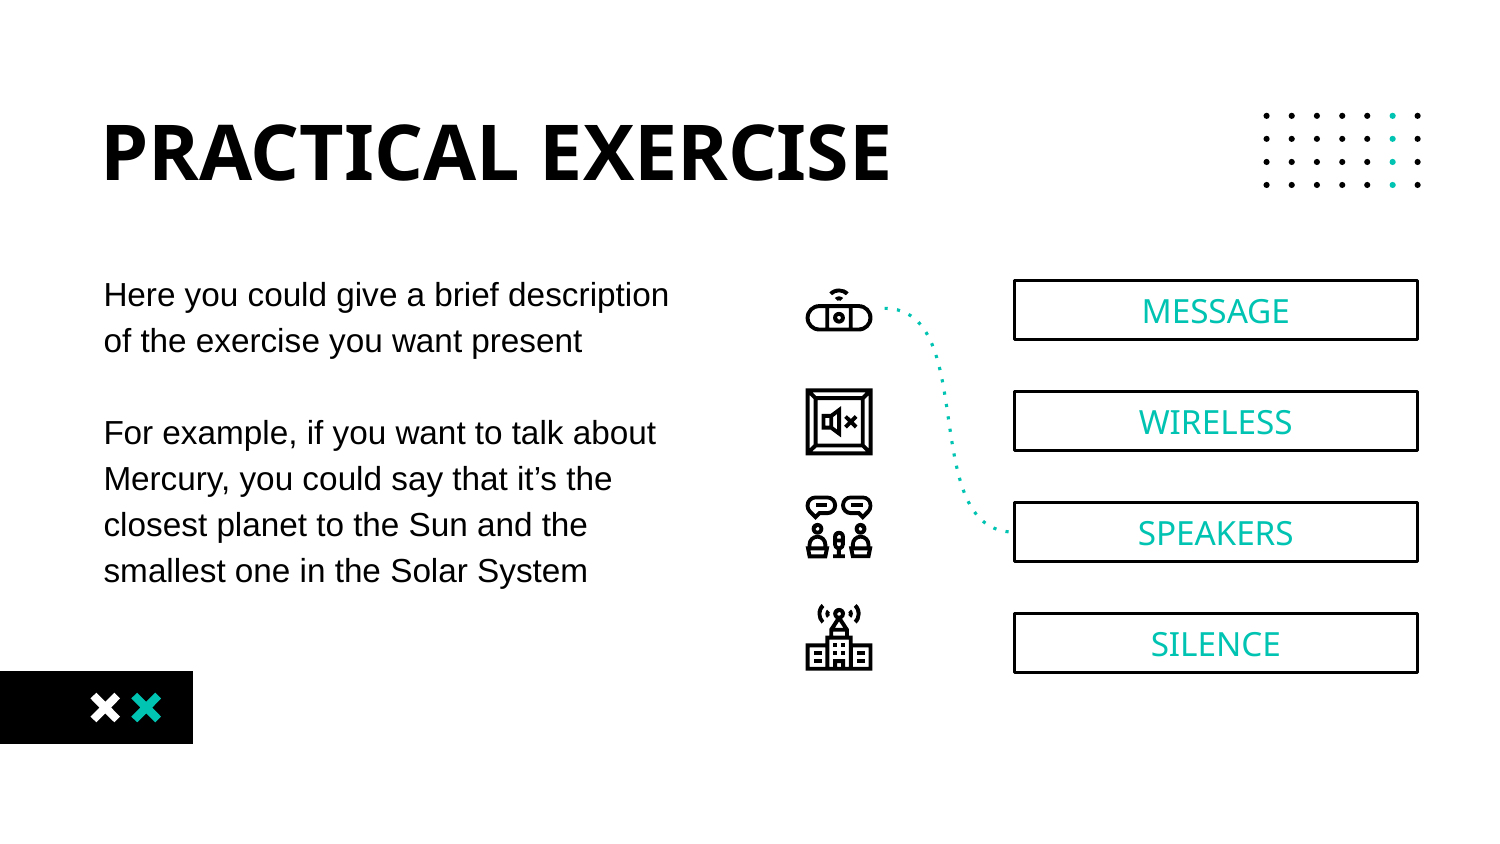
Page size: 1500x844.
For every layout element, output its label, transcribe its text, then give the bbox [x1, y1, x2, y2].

text_box [870, 333, 879, 340]
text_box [884, 308, 1015, 533]
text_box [805, 603, 873, 672]
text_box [805, 388, 873, 456]
subtitle WIRELESS [1019, 391, 1418, 451]
subtitle SILENCE [1014, 613, 1418, 673]
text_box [805, 495, 873, 559]
text_box [802, 276, 885, 313]
subtitle MESSAGE [1014, 280, 1418, 340]
list Here you could give a brief description of the exercise you want present For example, if you want to talk about Mercury, you could say that it’s the closest planet to the Sun and the smallest one in the Solar System [88, 252, 693, 724]
title PRACTICAL EXERCISE [85, 88, 1415, 208]
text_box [805, 288, 873, 332]
subtitle SPEAKERS [1014, 502, 1418, 562]
